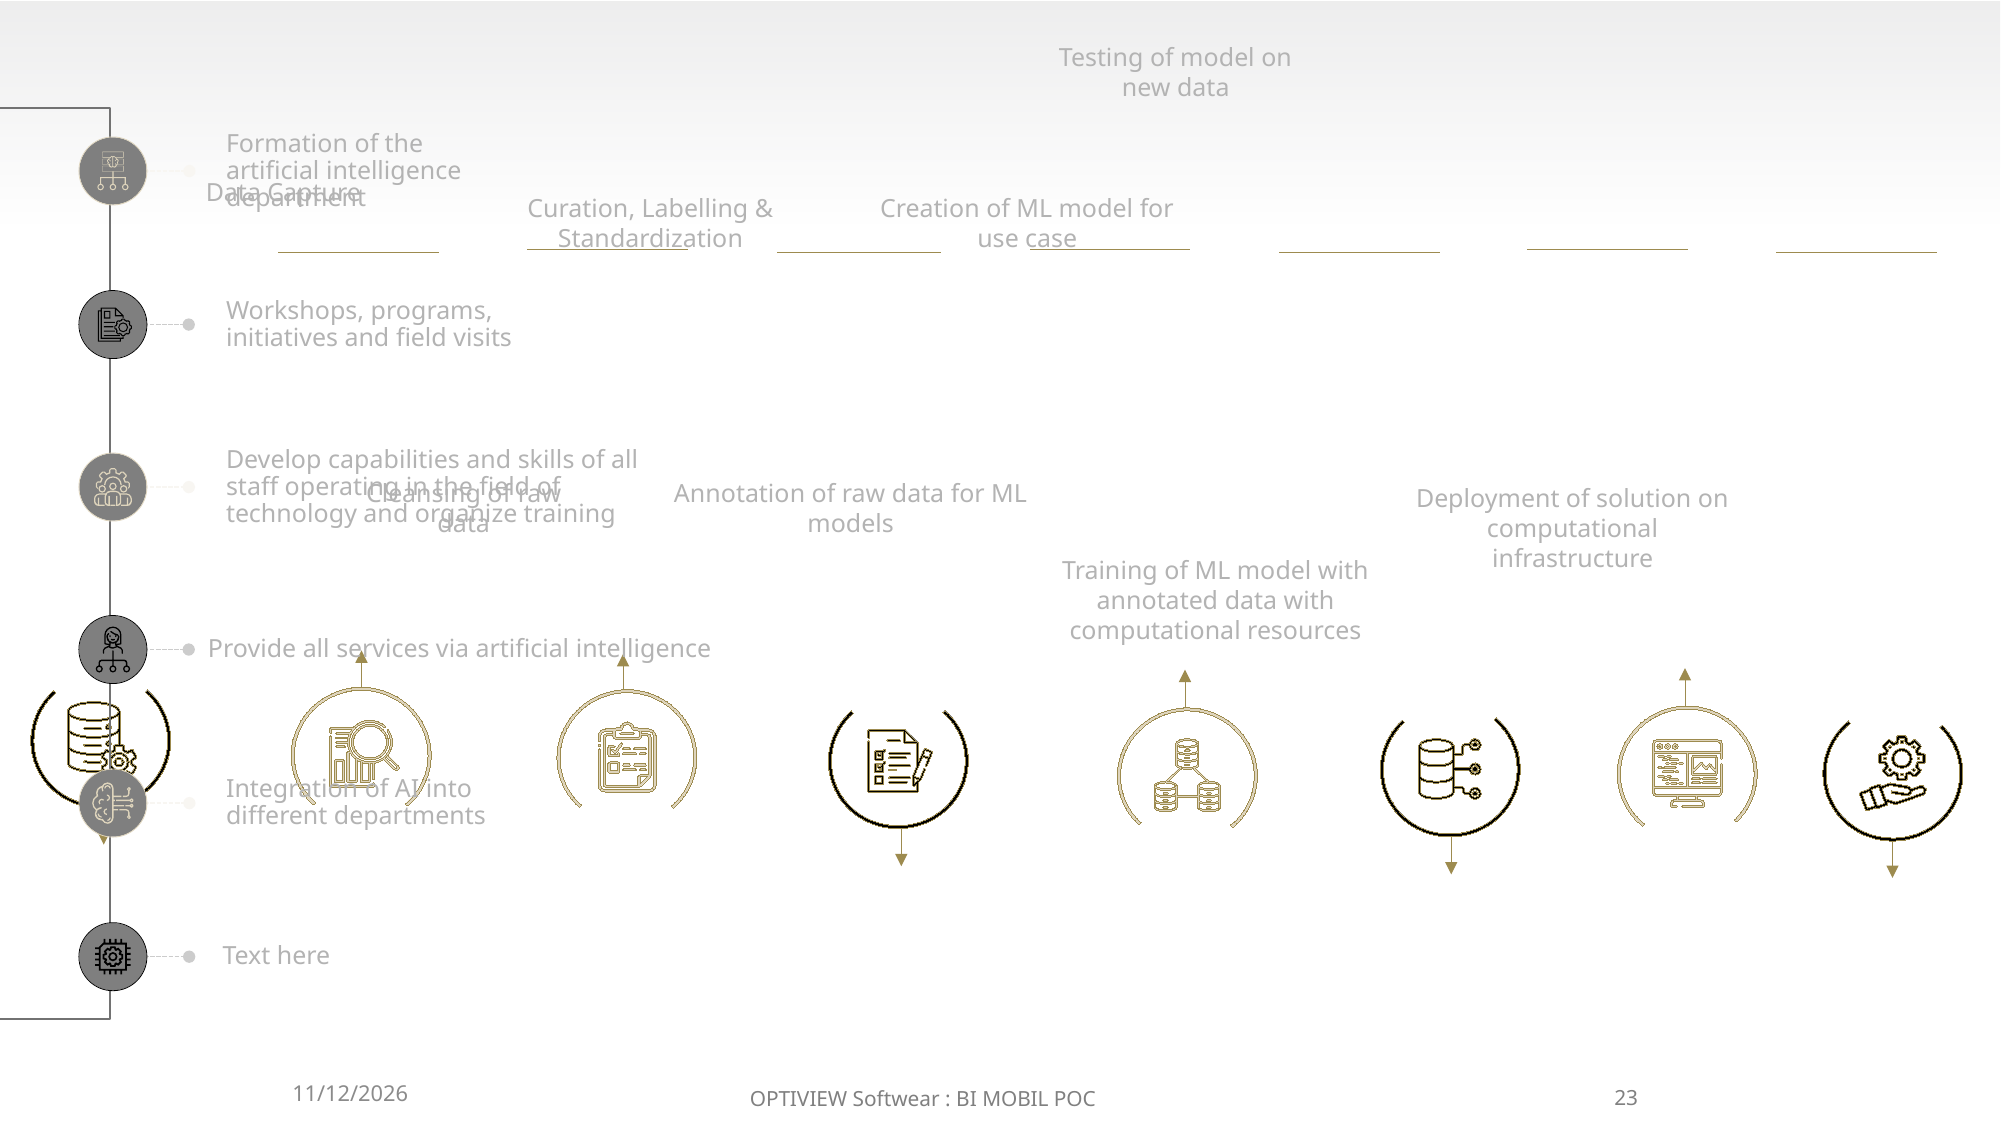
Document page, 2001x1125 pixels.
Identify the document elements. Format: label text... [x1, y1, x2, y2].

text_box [0, 107, 716, 1020]
text_box Creation of ML model for use case [863, 185, 1191, 247]
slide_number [133, 1082, 567, 1107]
text_box Testing of model on new data [1027, 33, 1325, 109]
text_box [720, 249, 2000, 262]
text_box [1616, 667, 1758, 827]
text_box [828, 708, 969, 867]
text_box Training of ML model with annotated data with computational resources [1011, 547, 1420, 653]
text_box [1380, 716, 1522, 875]
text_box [1117, 669, 1258, 829]
text_box Deployment of solution on computational infrastructure [1389, 475, 1757, 580]
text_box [1822, 720, 1964, 879]
text_box Annotation of raw data for ML models [720, 469, 1053, 545]
text_box Curation, Labelling & Standardization [720, 185, 819, 247]
